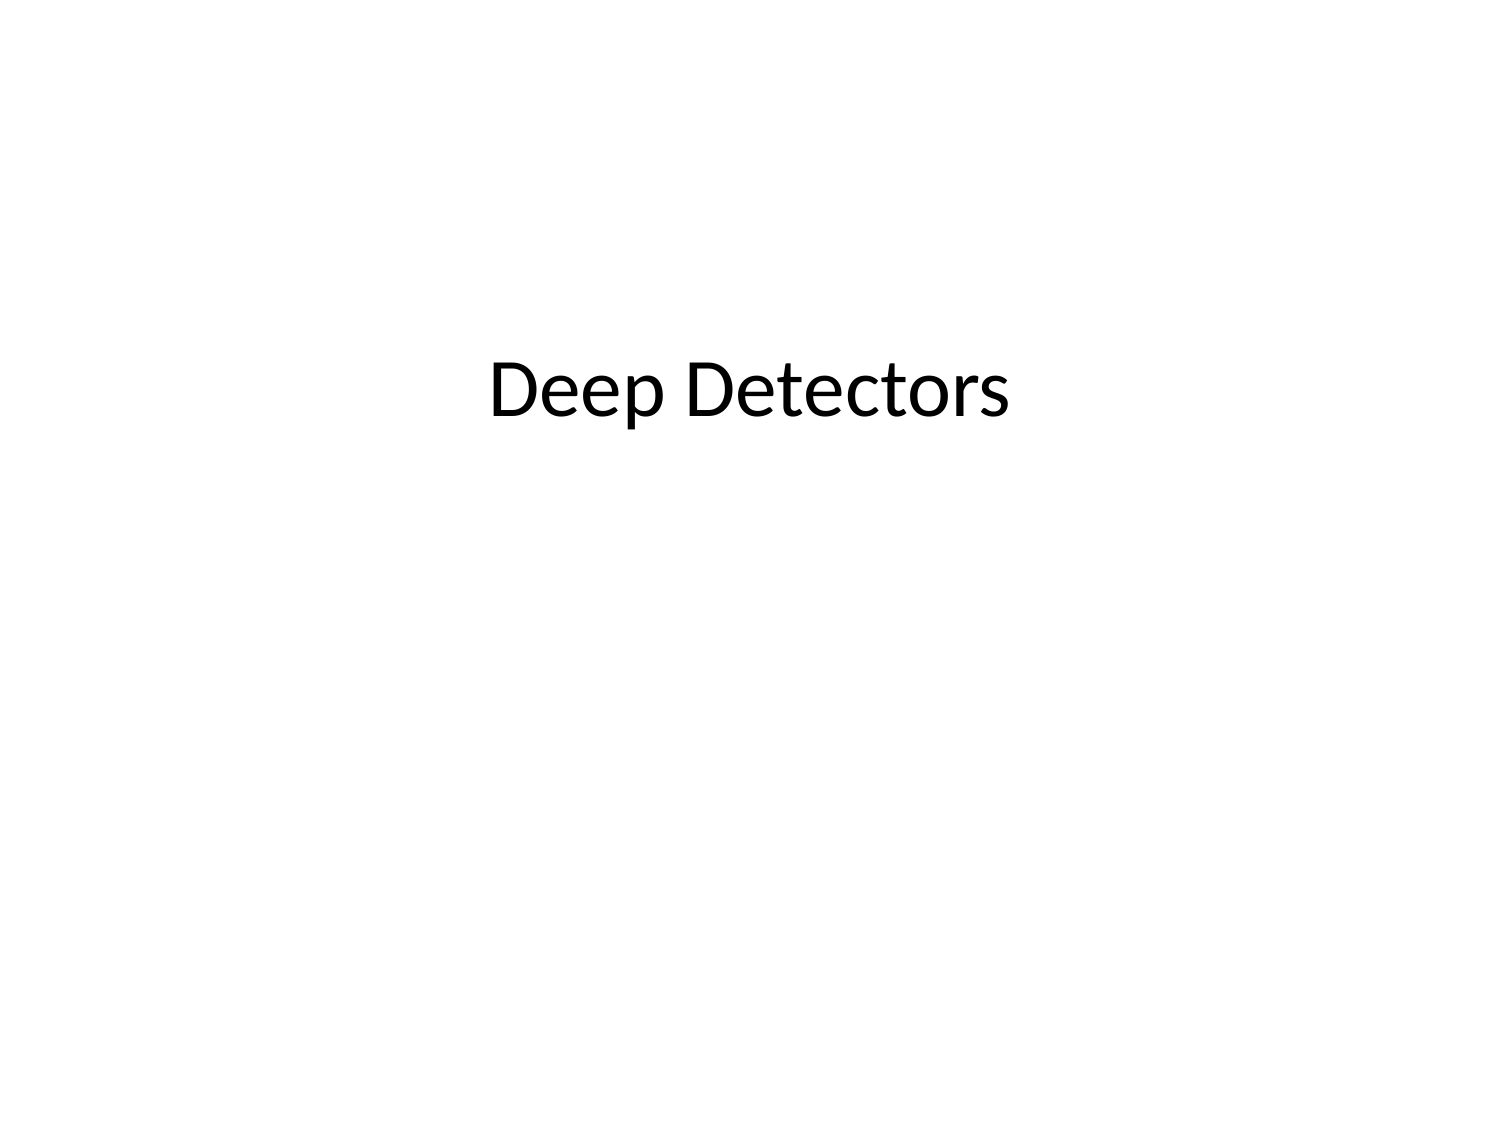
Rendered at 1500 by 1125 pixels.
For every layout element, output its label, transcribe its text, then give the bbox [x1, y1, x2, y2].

title Deep Detectors [112, 262, 1388, 504]
